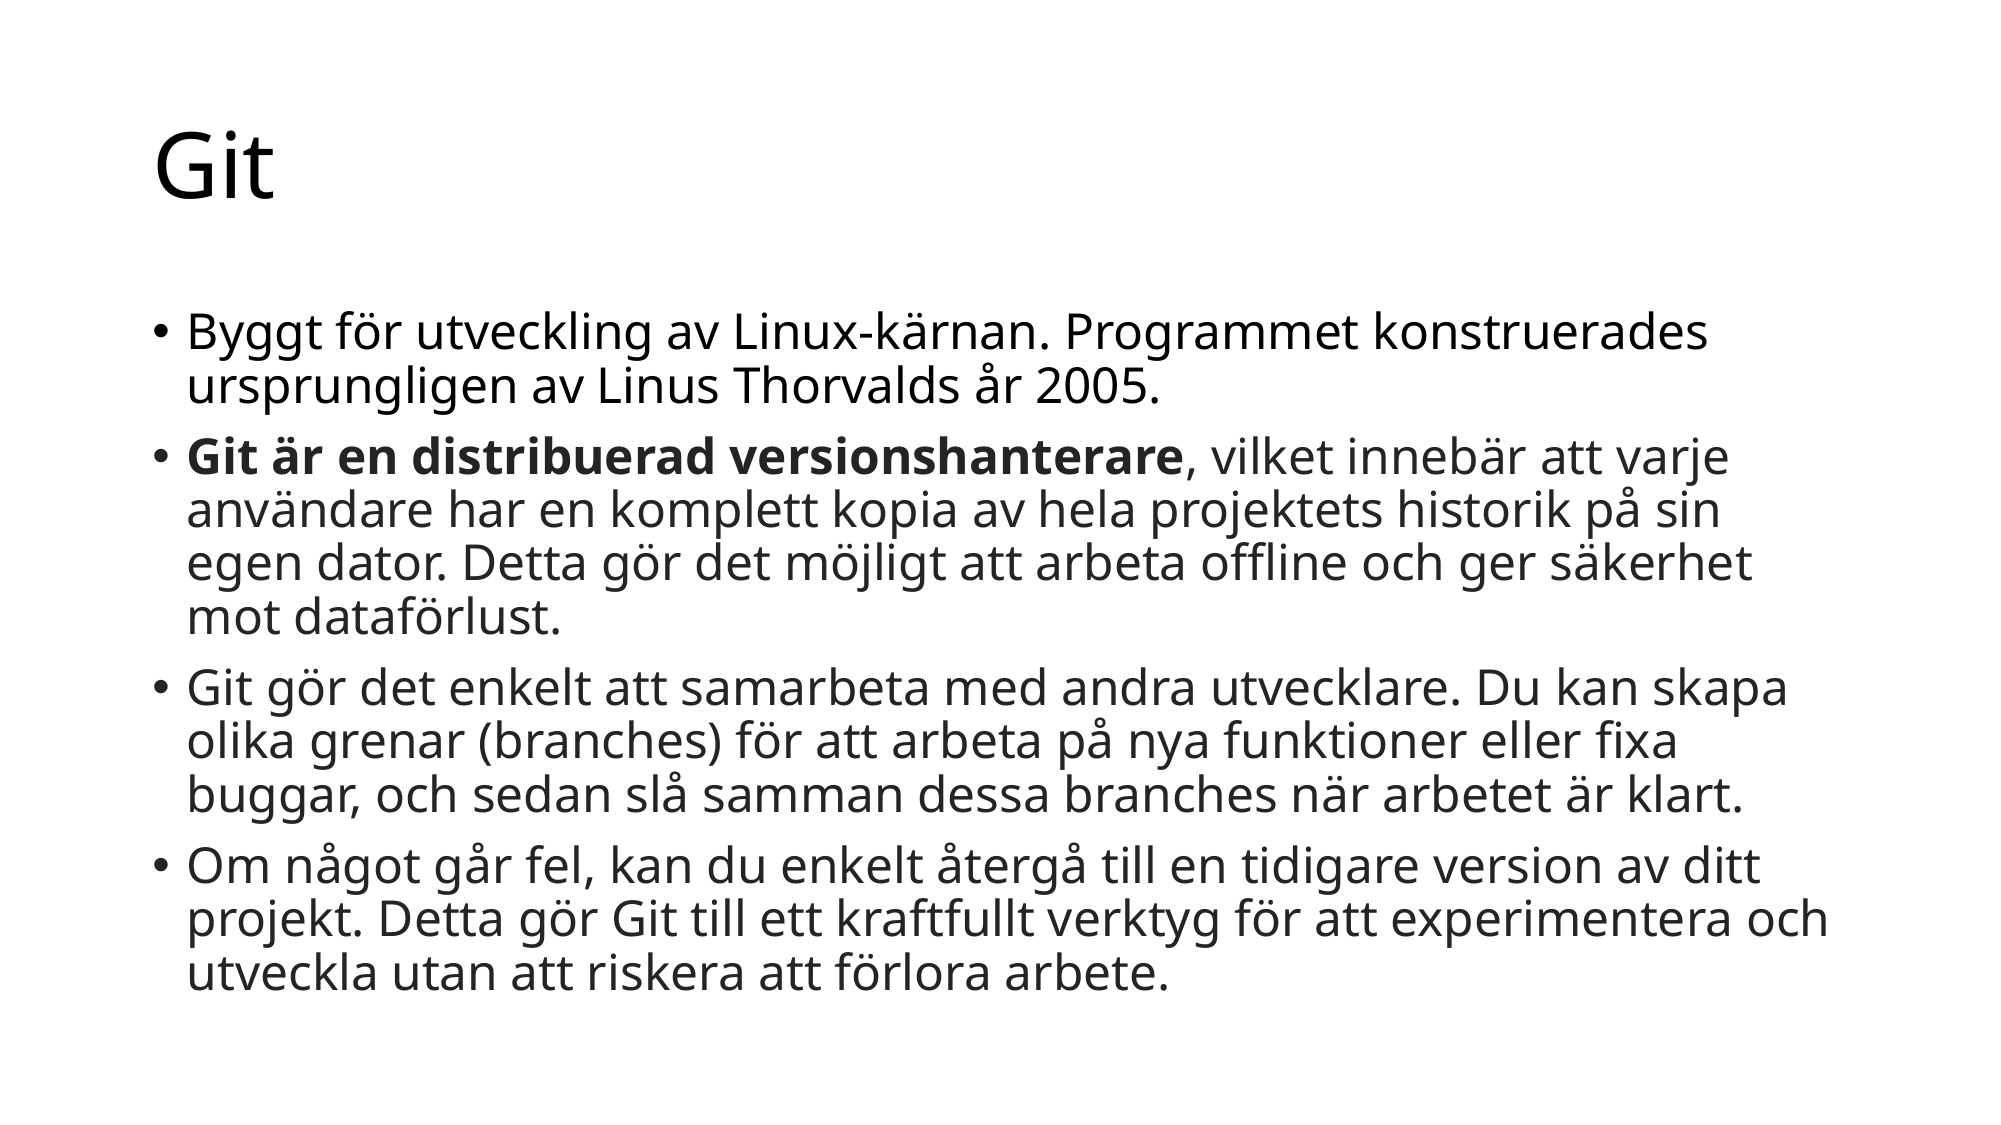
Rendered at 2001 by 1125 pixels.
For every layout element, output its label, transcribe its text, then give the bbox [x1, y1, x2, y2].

title Git [137, 59, 1863, 278]
list Byggt för utveckling av Linux-kärnan. Programmet konstruerades ursprungligen av Linus Thorvalds år 2005. Git är en distribuerad versionshanterare, vilket innebär att varje användare har en komplett kopia av hela projektets historik på sin egen dator. Detta gör det möjligt att arbeta offline och ger säkerhet mot dataförlust. Git gör det enkelt att samarbeta med andra utvecklare. Du kan skapa olika grenar (branches) för att arbeta på nya funktioner eller fixa buggar, och sedan slå samman dessa branches när arbetet är klart. Om något går fel, kan du enkelt återgå till en tidigare version av ditt projekt. Detta gör Git till ett kraftfullt verktyg för att experimentera och utveckla utan att riskera att förlora arbete. [137, 299, 1863, 1014]
